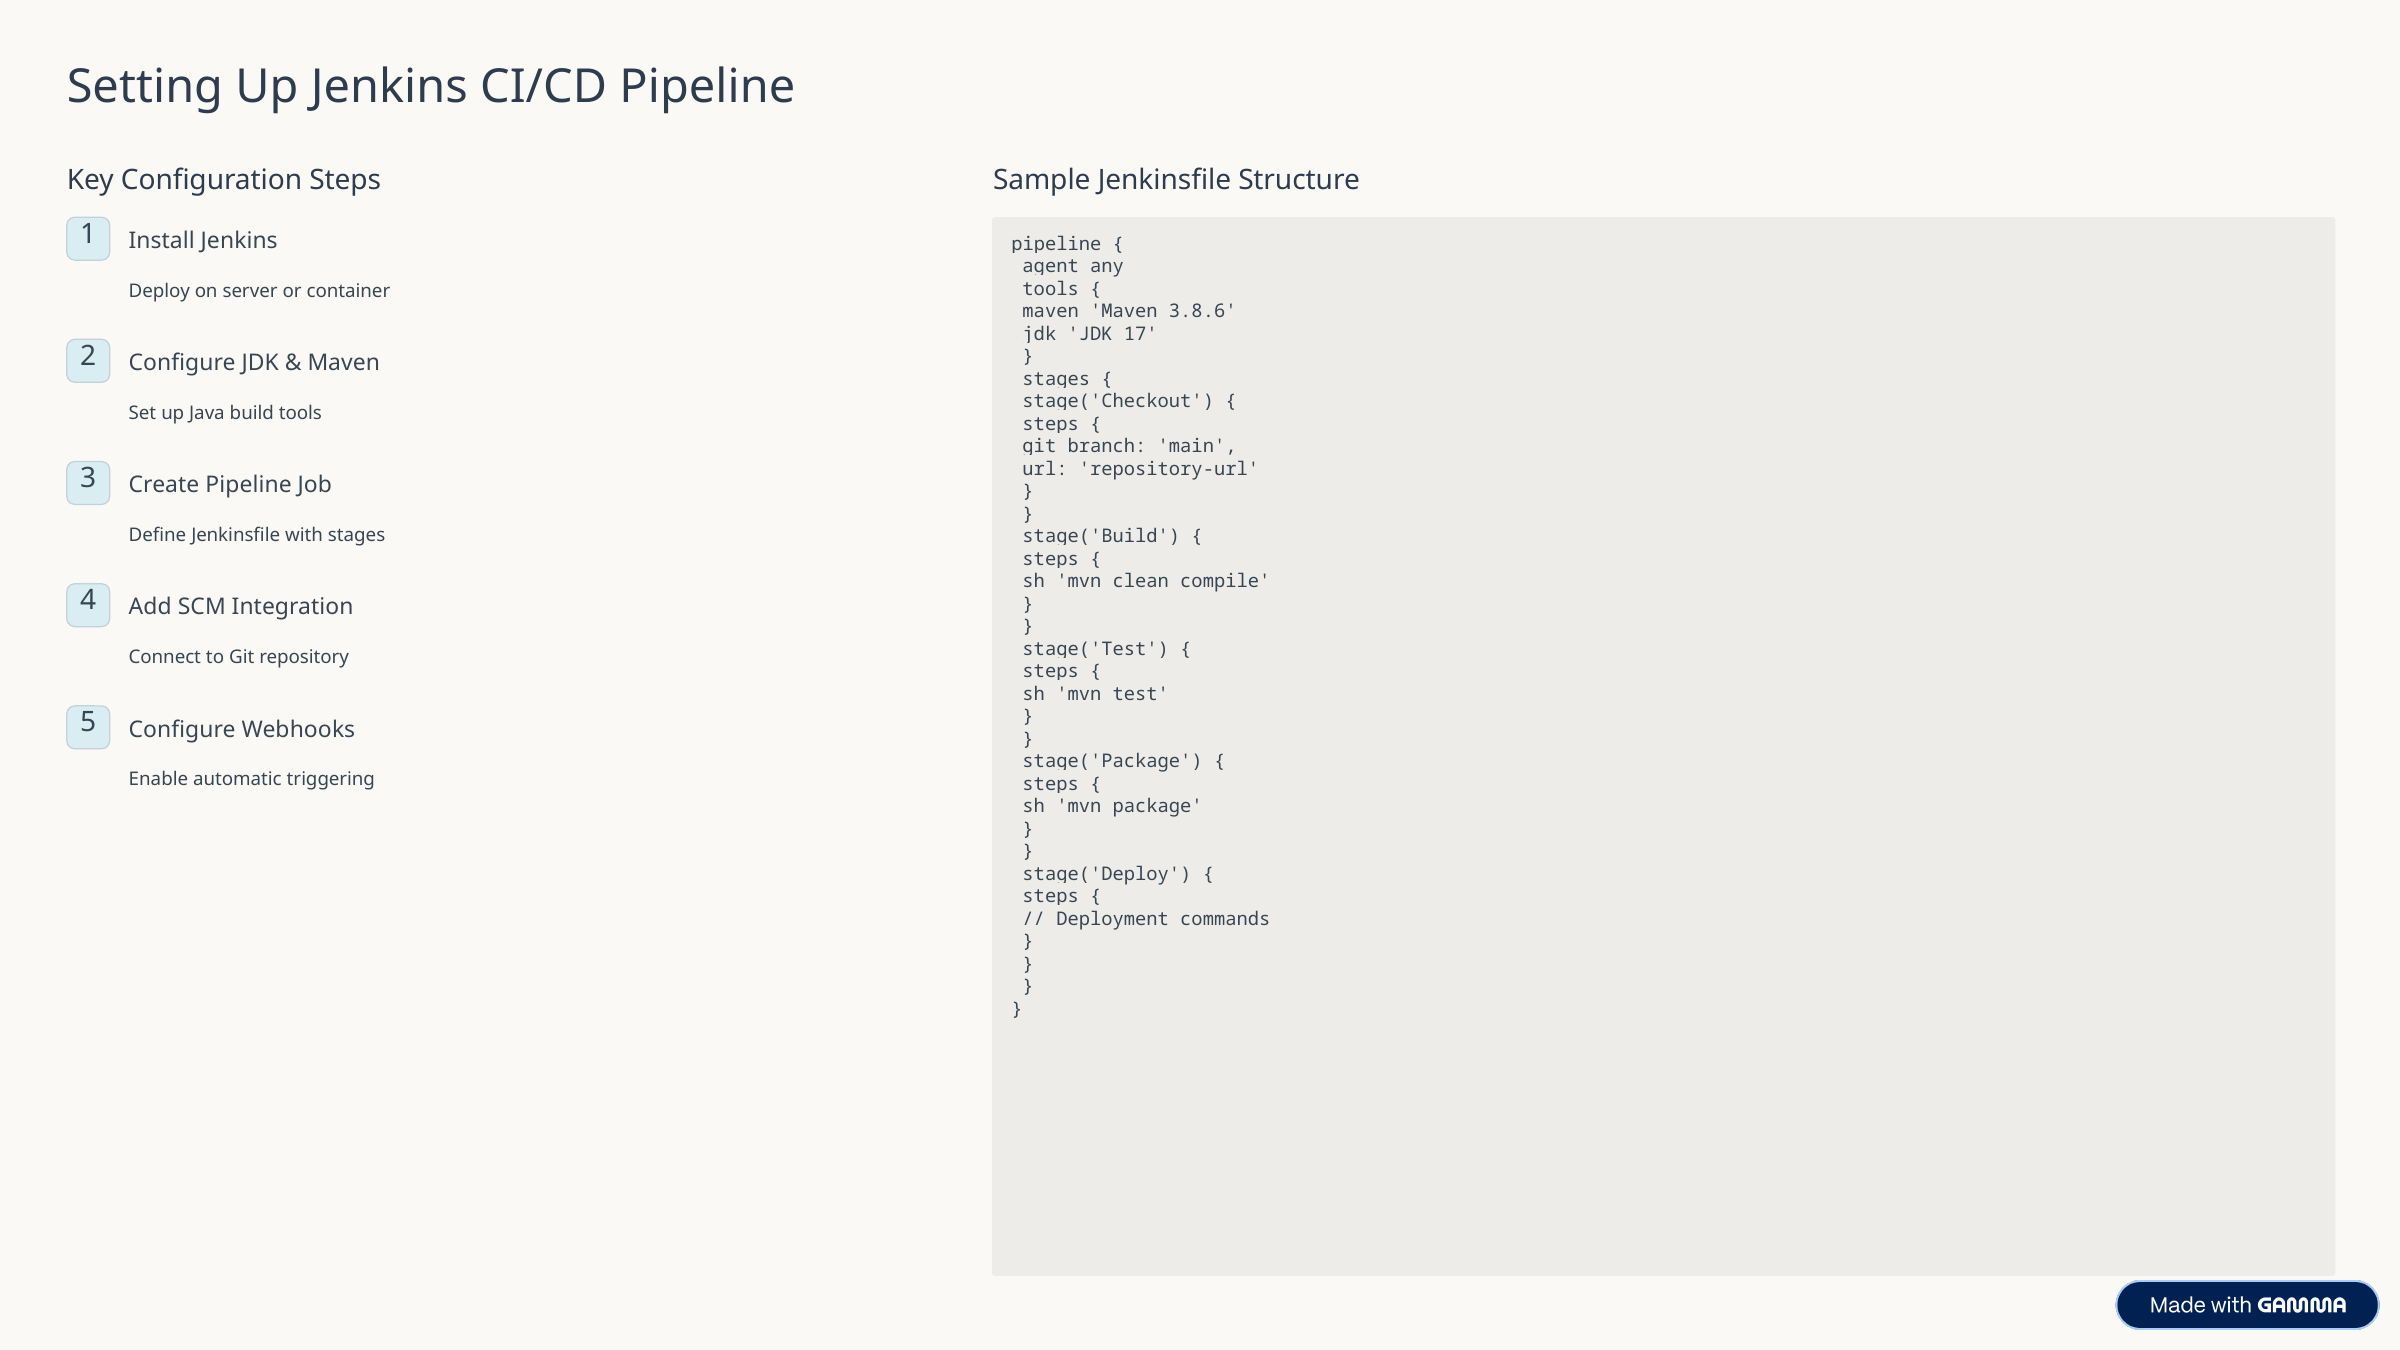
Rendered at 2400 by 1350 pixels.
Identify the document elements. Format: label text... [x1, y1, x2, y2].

text_box 5 [73, 709, 103, 746]
text_box Create Pipeline Job [128, 468, 368, 498]
text_box [66, 583, 110, 627]
text_box [66, 705, 110, 749]
text_box Sample Jenkinsfile Structure [993, 159, 1361, 196]
text_box [66, 217, 110, 261]
text_box Install Jenkins [128, 223, 368, 254]
text_box Define Jenkinsfile with stages [128, 516, 946, 546]
text_box [992, 217, 2336, 1276]
text_box Configure Webhooks [128, 712, 368, 743]
text_box Configure JDK & Maven [128, 345, 385, 376]
picture [2106, 1271, 2389, 1339]
text_box pipeline { agent any tools { maven 'Maven 3.8.6' jdk 'JDK 17' } stages { stage('Checkout') { steps { git branch: 'main', url: 'repository-url' } } stage('Build') { steps { sh 'mvn clean compile' } } stage('Test') { steps { sh 'mvn test' } } stage('Package') { steps { sh 'mvn package' } } stage('Deploy') { steps { // Deployment commands } } } } [1011, 231, 2317, 1262]
text_box Deploy on server or container [128, 272, 946, 302]
text_box Setting Up Jenkins CI/CD Pipeline [66, 52, 797, 113]
text_box 1 [73, 220, 103, 257]
text_box 2 [73, 342, 103, 379]
text_box [66, 461, 110, 505]
text_box Set up Java build tools [128, 394, 946, 424]
text_box 3 [73, 465, 103, 501]
text_box Enable automatic triggering [128, 761, 946, 790]
text_box Key Configuration Steps [66, 159, 383, 196]
text_box 4 [73, 587, 103, 623]
text_box [66, 339, 110, 383]
text_box Connect to Git repository [128, 639, 946, 668]
text_box Add SCM Integration [128, 590, 368, 621]
